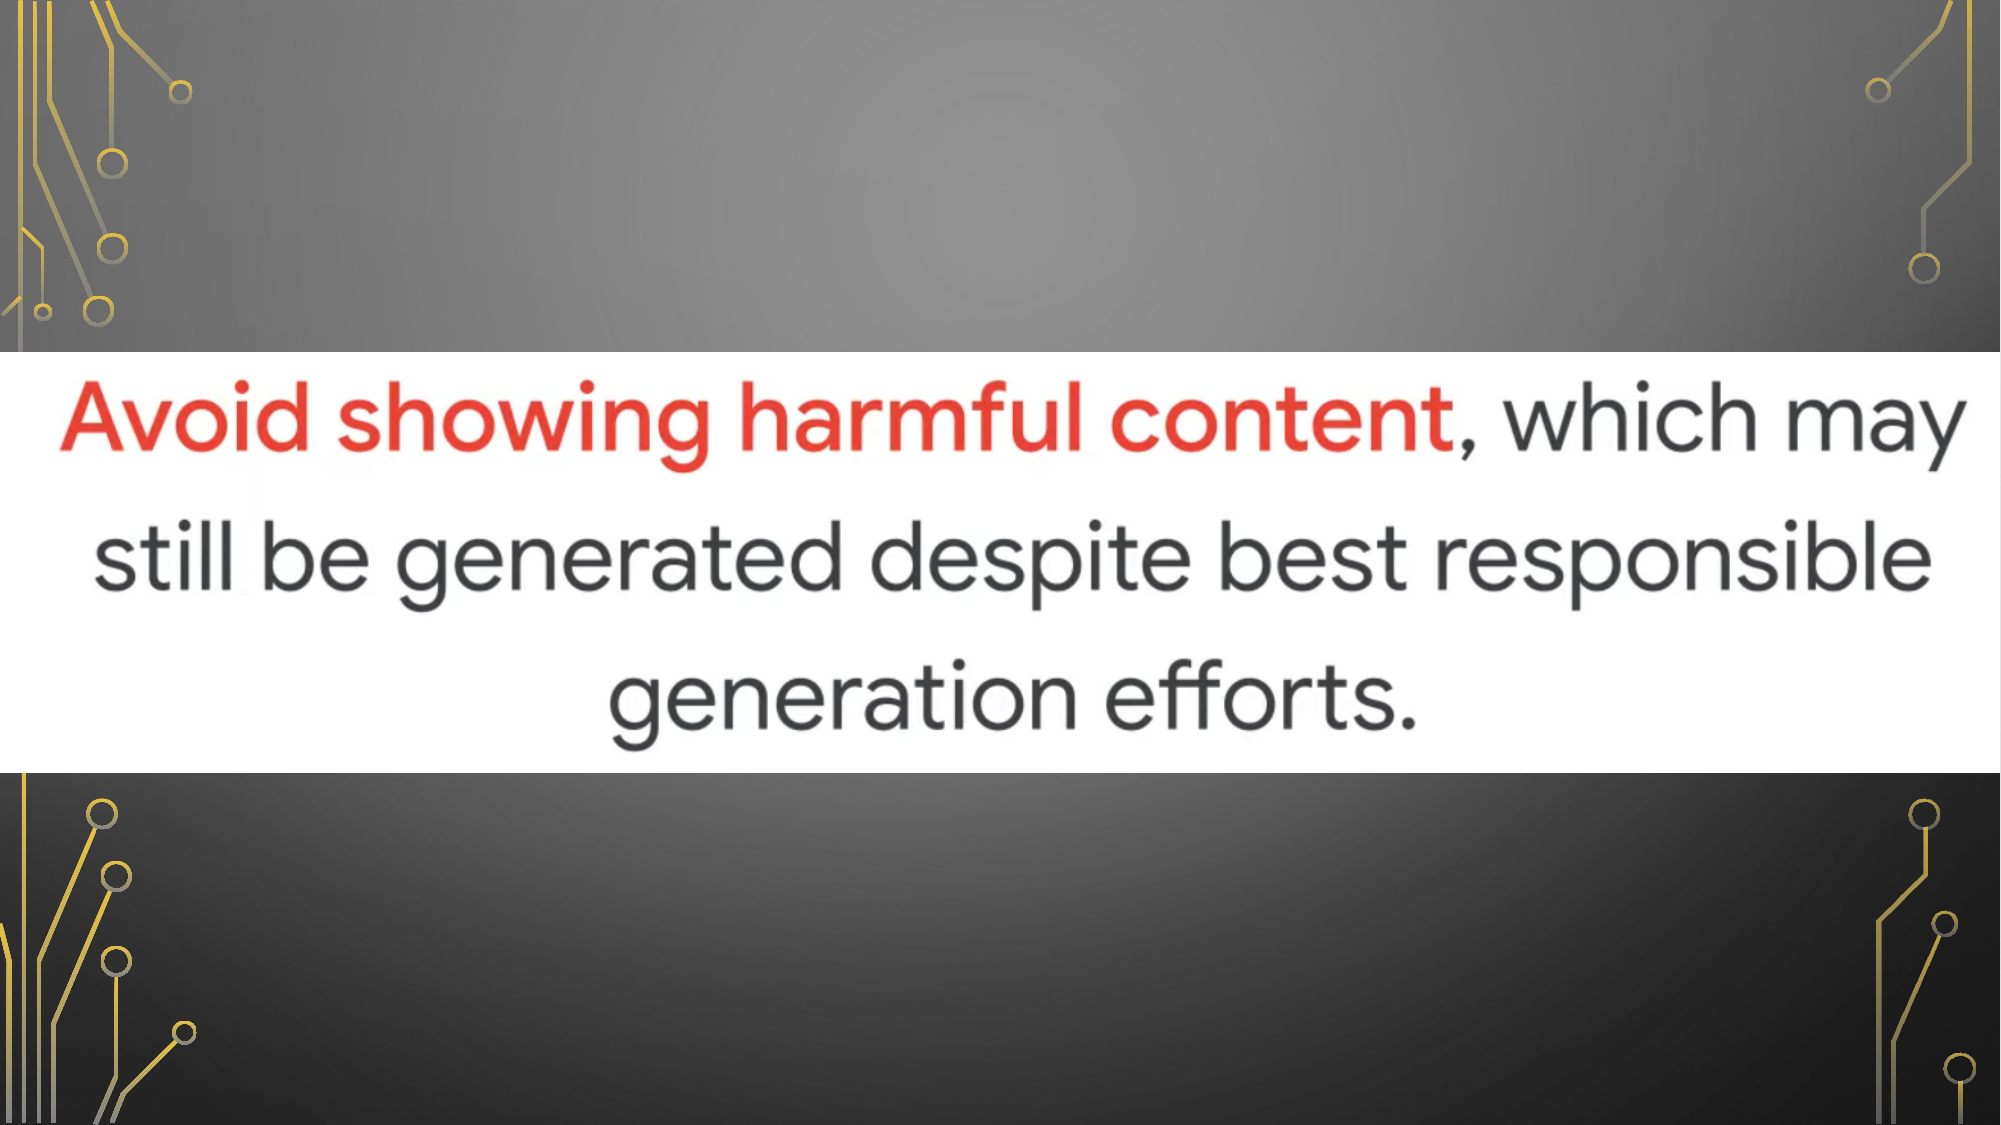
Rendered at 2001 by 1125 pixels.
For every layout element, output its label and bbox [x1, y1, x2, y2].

picture [0, 351, 2000, 774]
